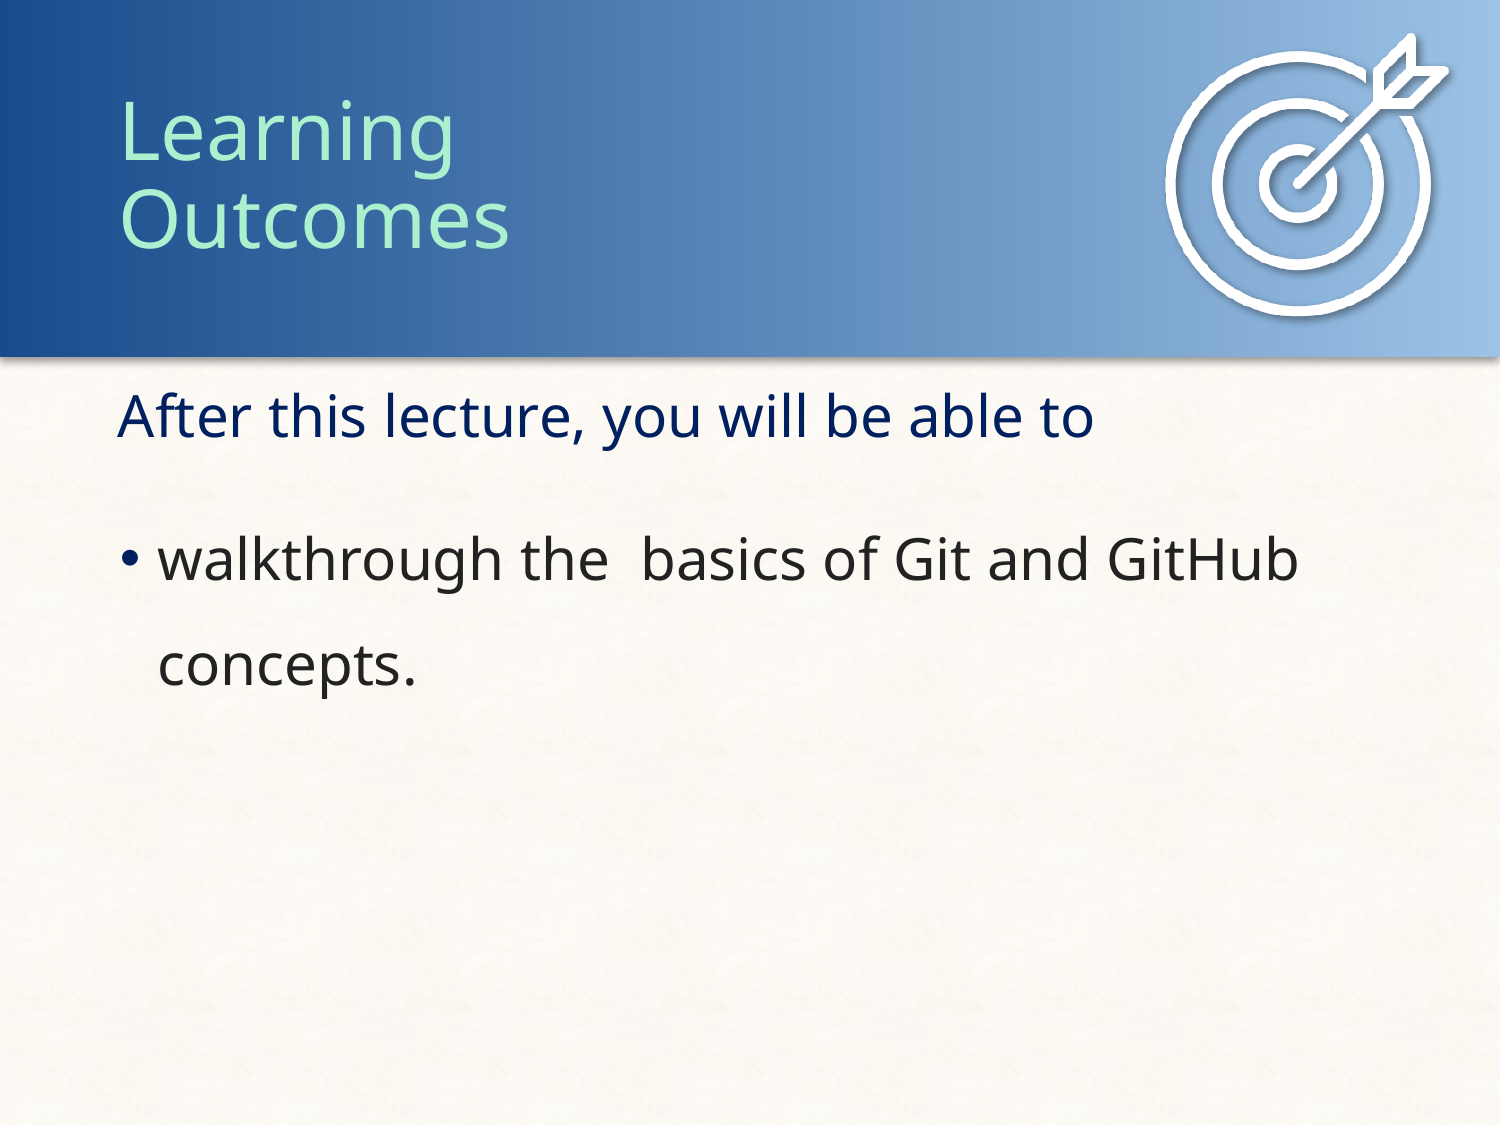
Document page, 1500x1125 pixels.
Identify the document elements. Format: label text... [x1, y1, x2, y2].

list walkthrough the basics of Git and GitHub concepts. [104, 479, 1460, 1102]
picture [1131, 6, 1475, 350]
